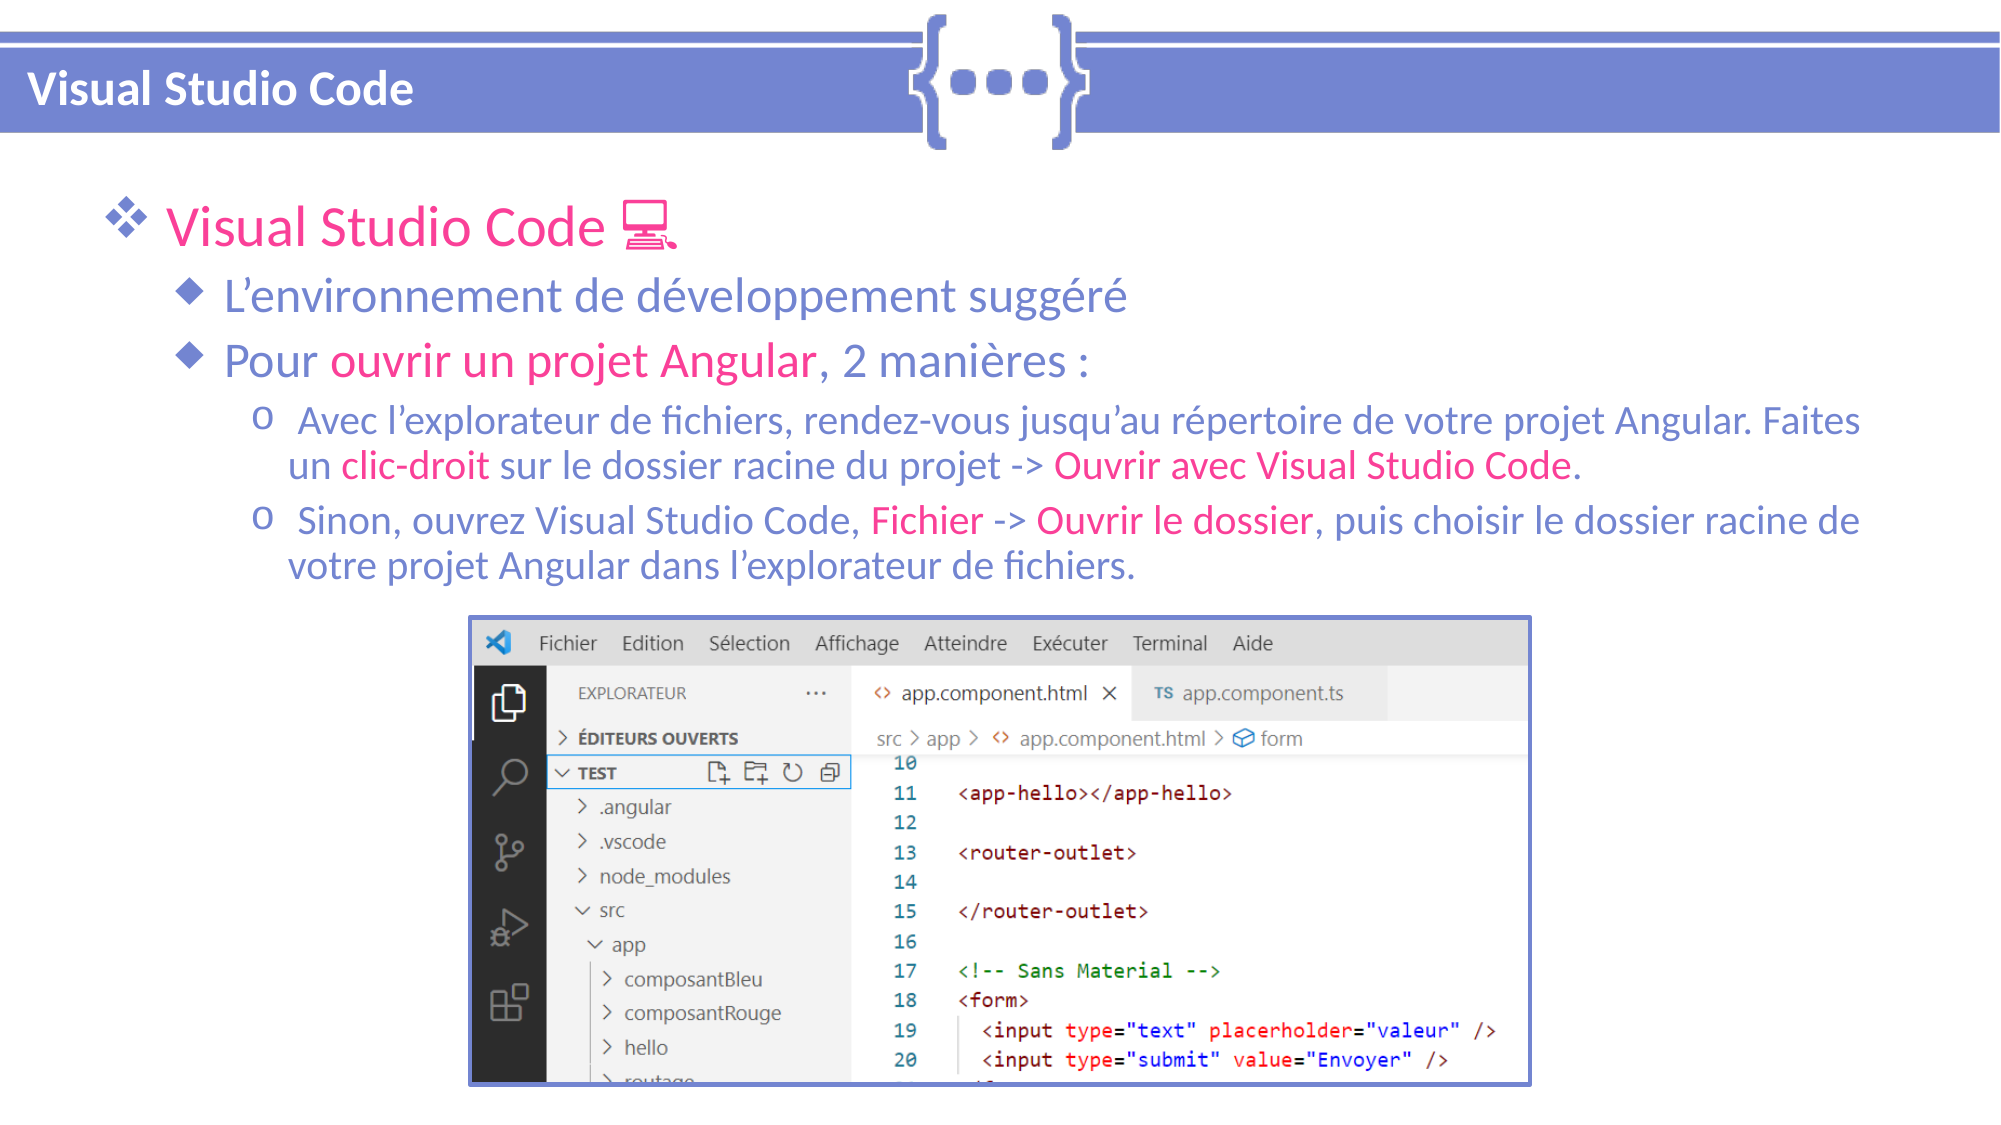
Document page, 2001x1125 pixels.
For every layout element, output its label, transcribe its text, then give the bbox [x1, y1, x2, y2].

list Visual Studio Code 💻 L’environnement de développement suggéré Pour ouvrir un projet Angular, 2 manières : Avec l’explorateur de fichiers, rendez-vous jusqu’au répertoire de votre projet Angular. Faites un clic-droit sur le dossier racine du projet -> Ouvrir avec Visual Studio Code. Sinon, ouvrez Visual Studio Code, Fichier -> Ouvrir le dossier, puis choisir le dossier racine de votre projet Angular dans l’explorateur de fichiers. [85, 188, 1910, 1014]
title Visual Studio Code [12, 58, 913, 120]
picture [472, 619, 1528, 1083]
picture [0, 4, 2000, 161]
